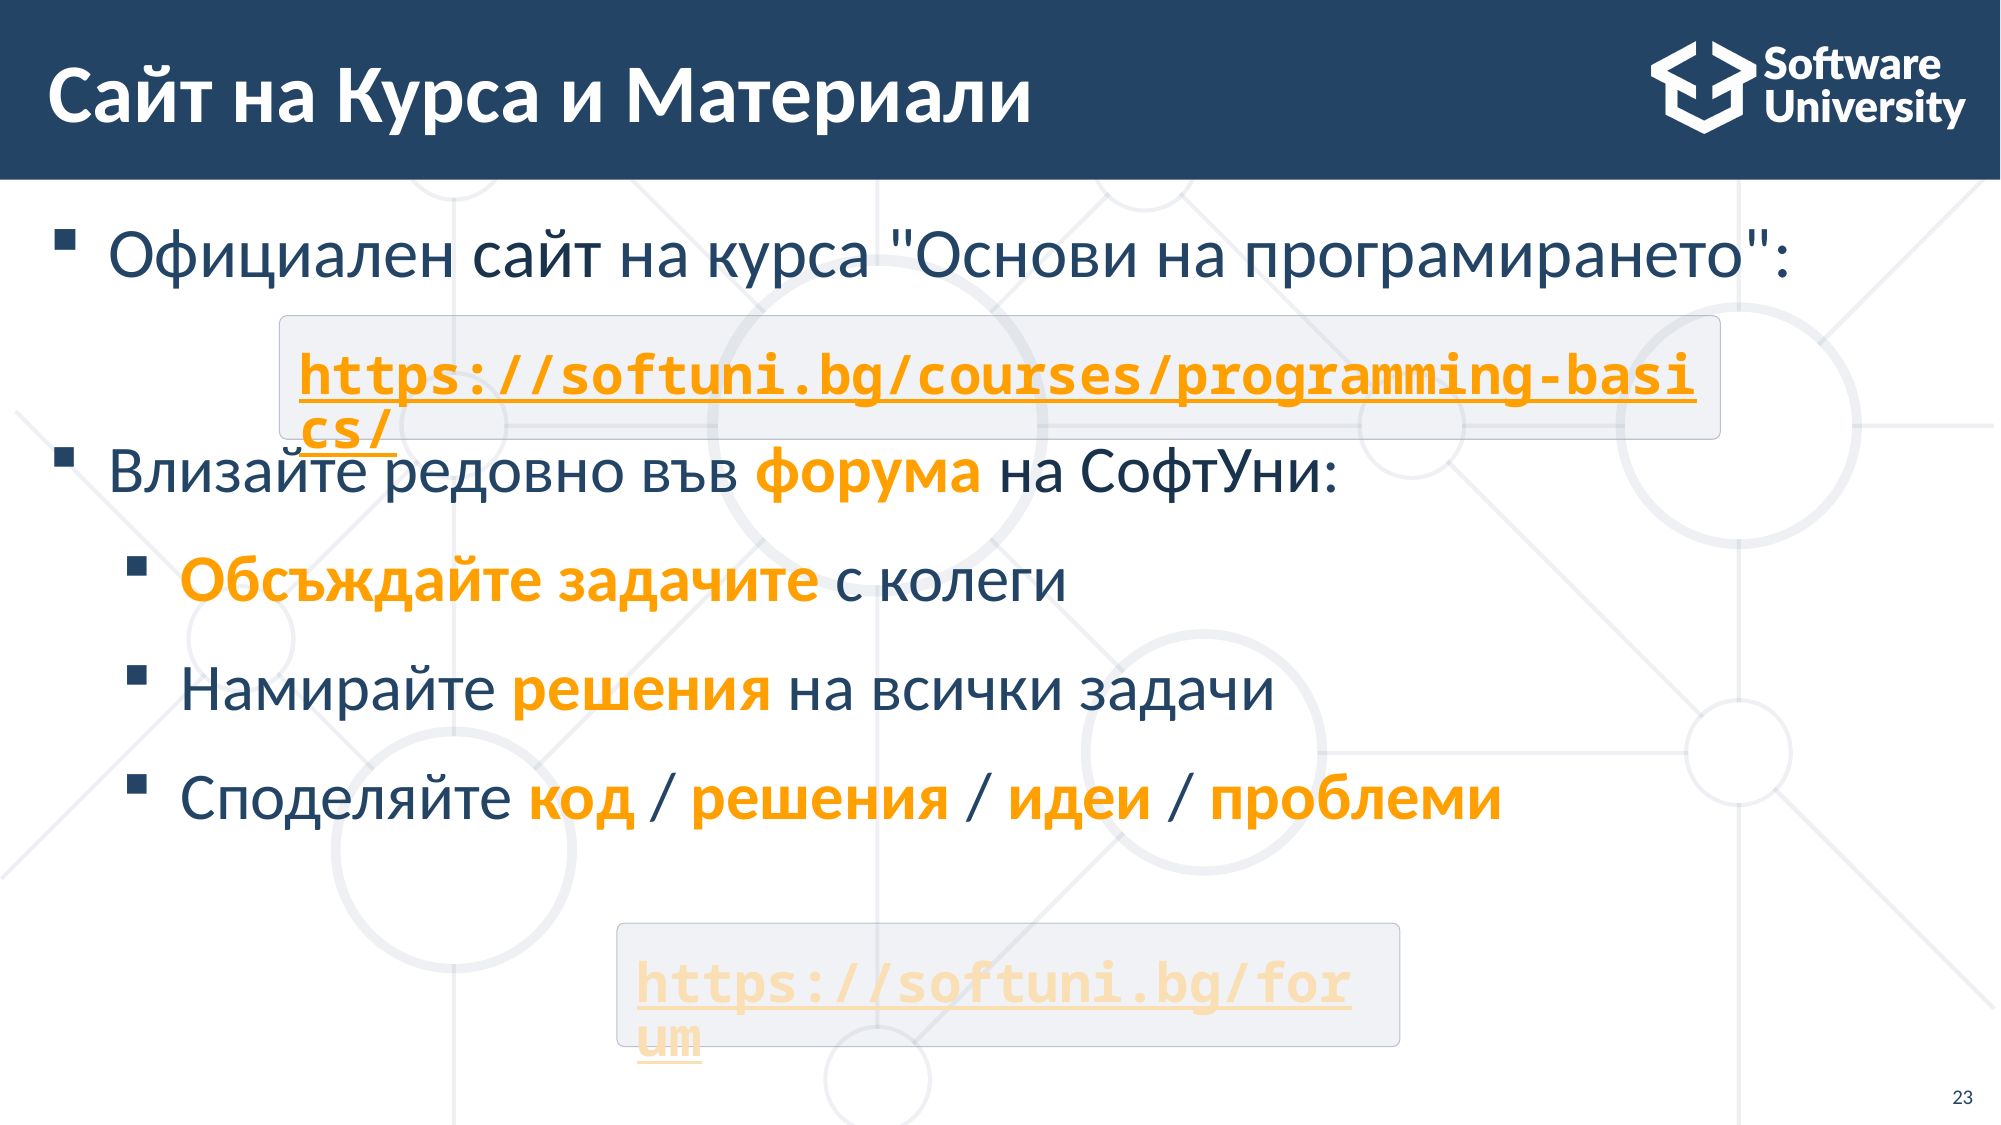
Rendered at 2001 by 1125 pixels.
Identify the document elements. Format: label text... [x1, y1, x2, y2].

title Сайт на Курса и Материали [31, 16, 1625, 162]
text_box https://softuni.bg/forum [616, 923, 1400, 1047]
slide_number 23 [1927, 1067, 1989, 1117]
text_box https://softuni.bg/courses/programming-basics/ [279, 315, 1721, 440]
list Официален сайт на курса "Основи на програмирането": Влизайте редовно във форума на СофтУни: Обсъждайте задачите с колеги Намирайте решения на всички задачи Споделяйте код / решения / идеи / проблеми [31, 196, 1970, 1104]
picture [1651, 41, 1966, 134]
